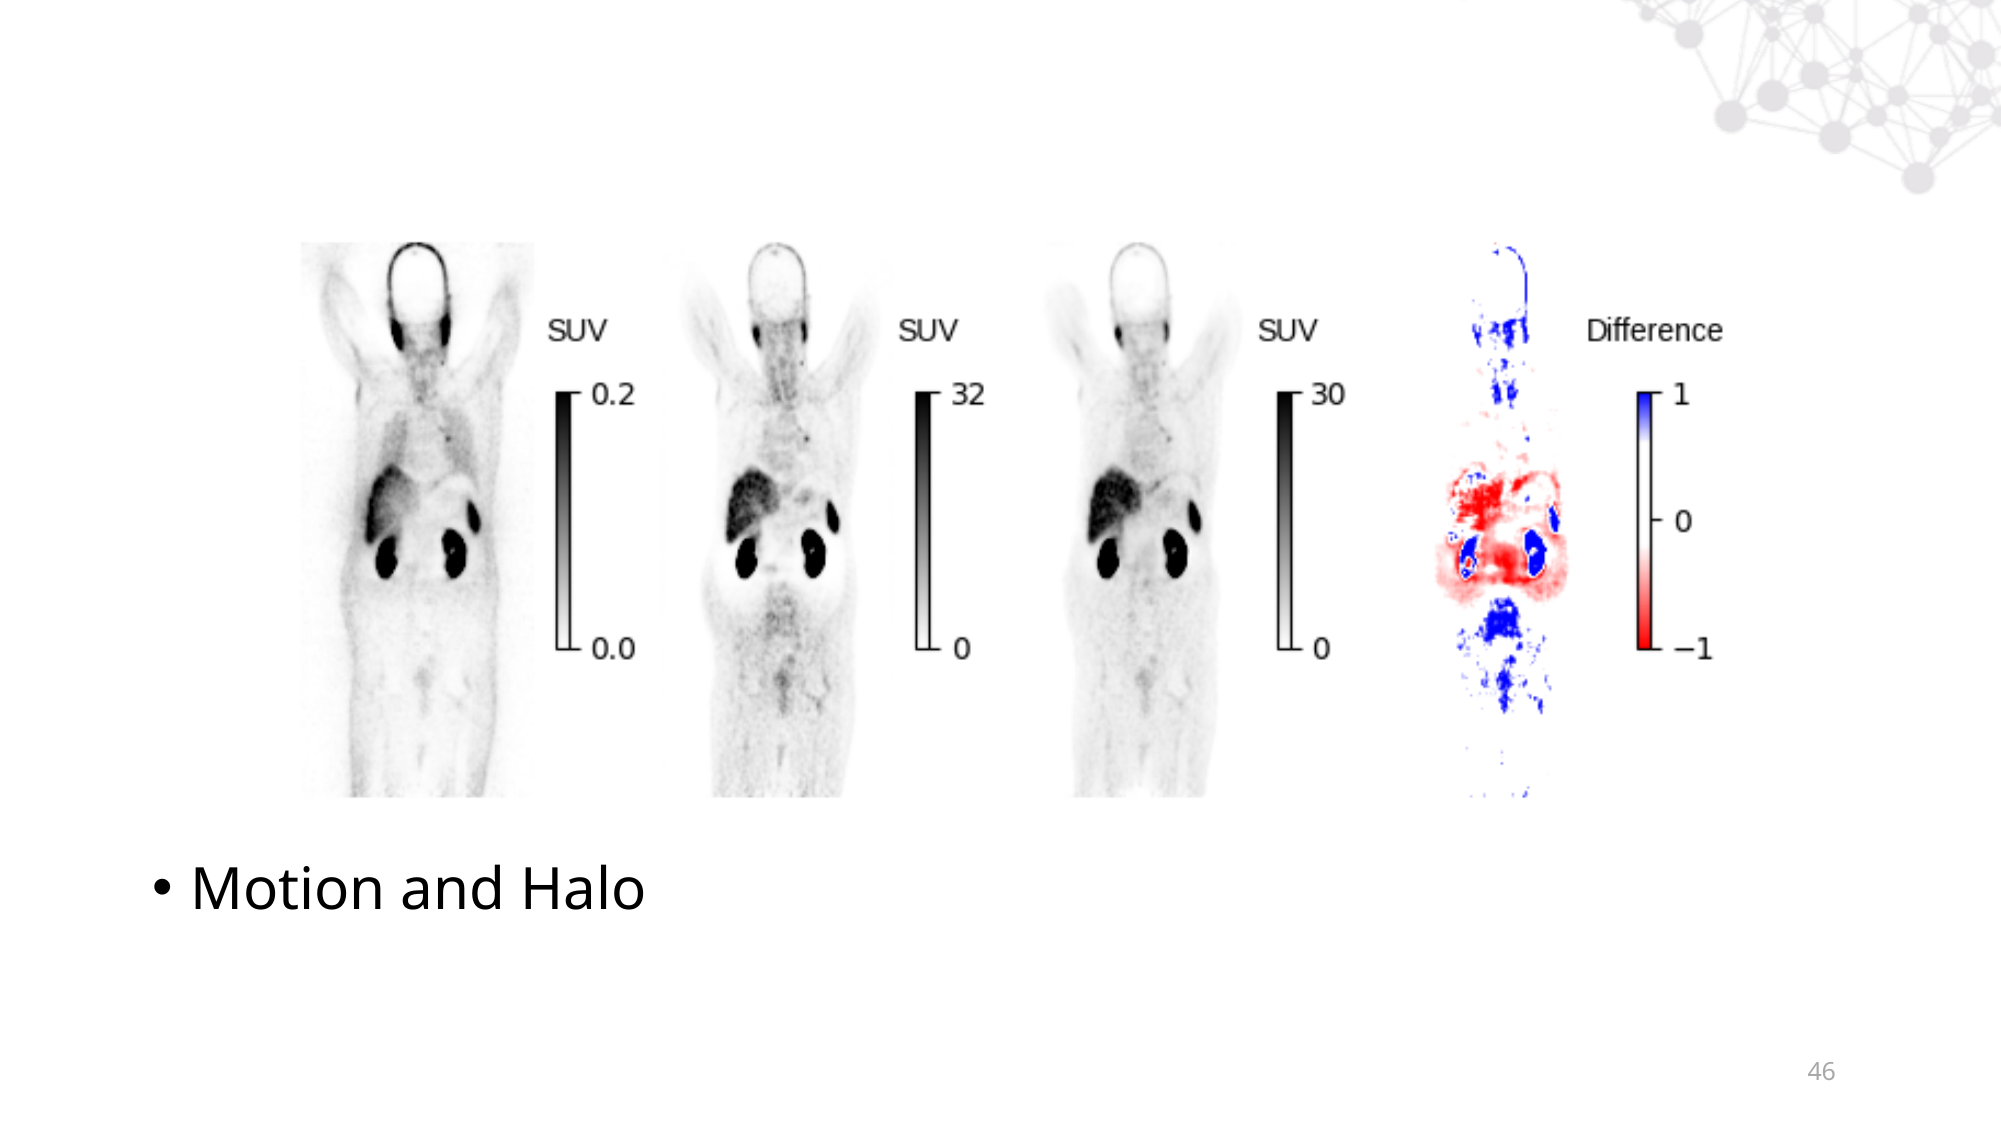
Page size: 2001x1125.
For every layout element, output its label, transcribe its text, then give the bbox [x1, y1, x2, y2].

picture [269, 221, 1747, 820]
slide_number 46 [1401, 1042, 1851, 1103]
list Motion and Halo [138, 836, 1878, 933]
